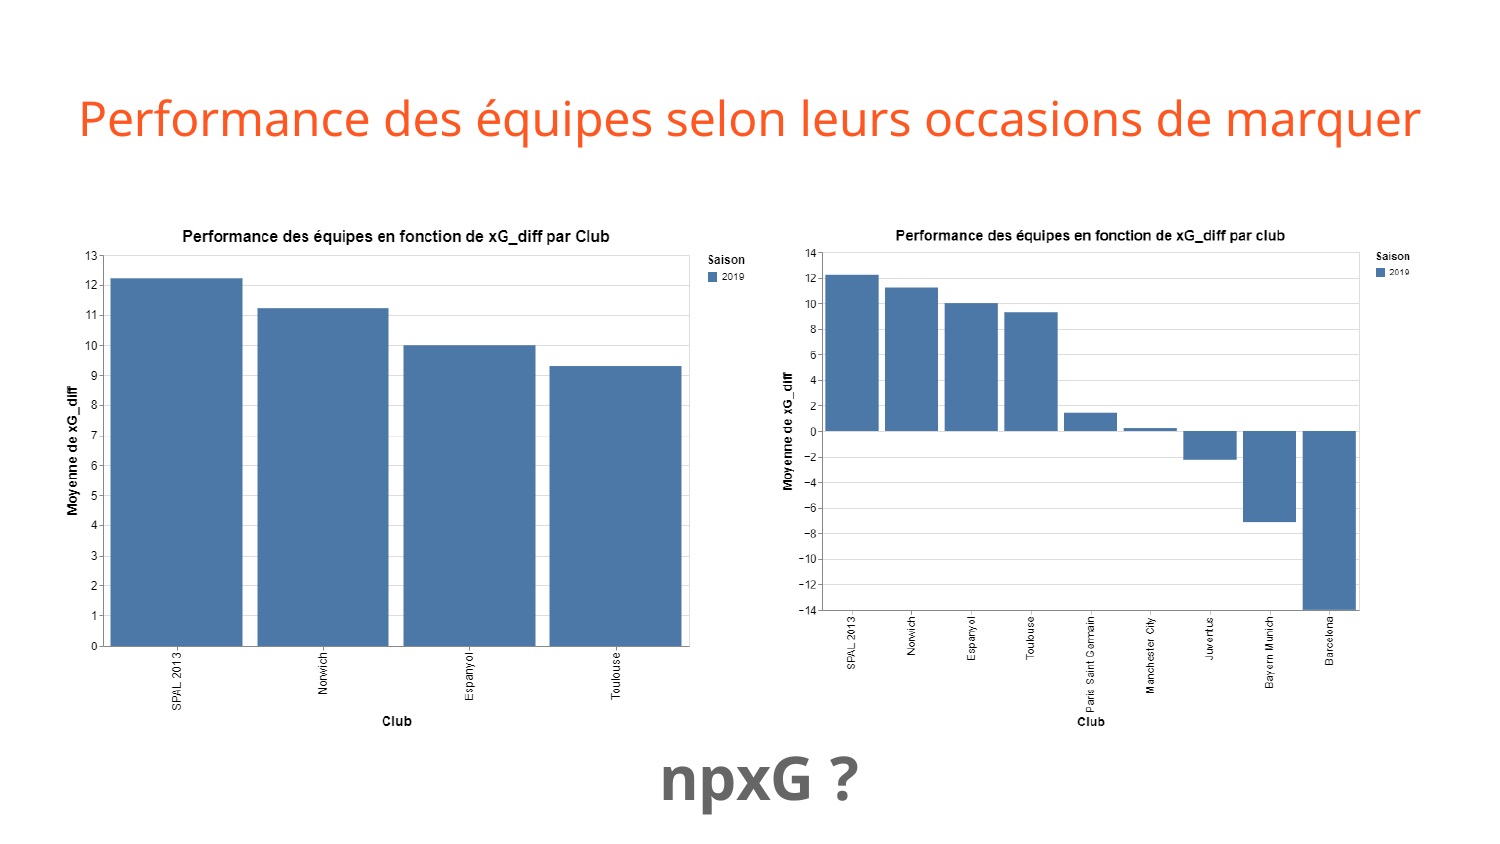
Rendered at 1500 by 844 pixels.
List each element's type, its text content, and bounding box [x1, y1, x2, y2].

picture [776, 223, 1415, 733]
text_box npxG ? [644, 725, 985, 801]
picture [60, 223, 751, 733]
title Performance des équipes selon leurs occasions de marquer [51, 72, 1449, 167]
